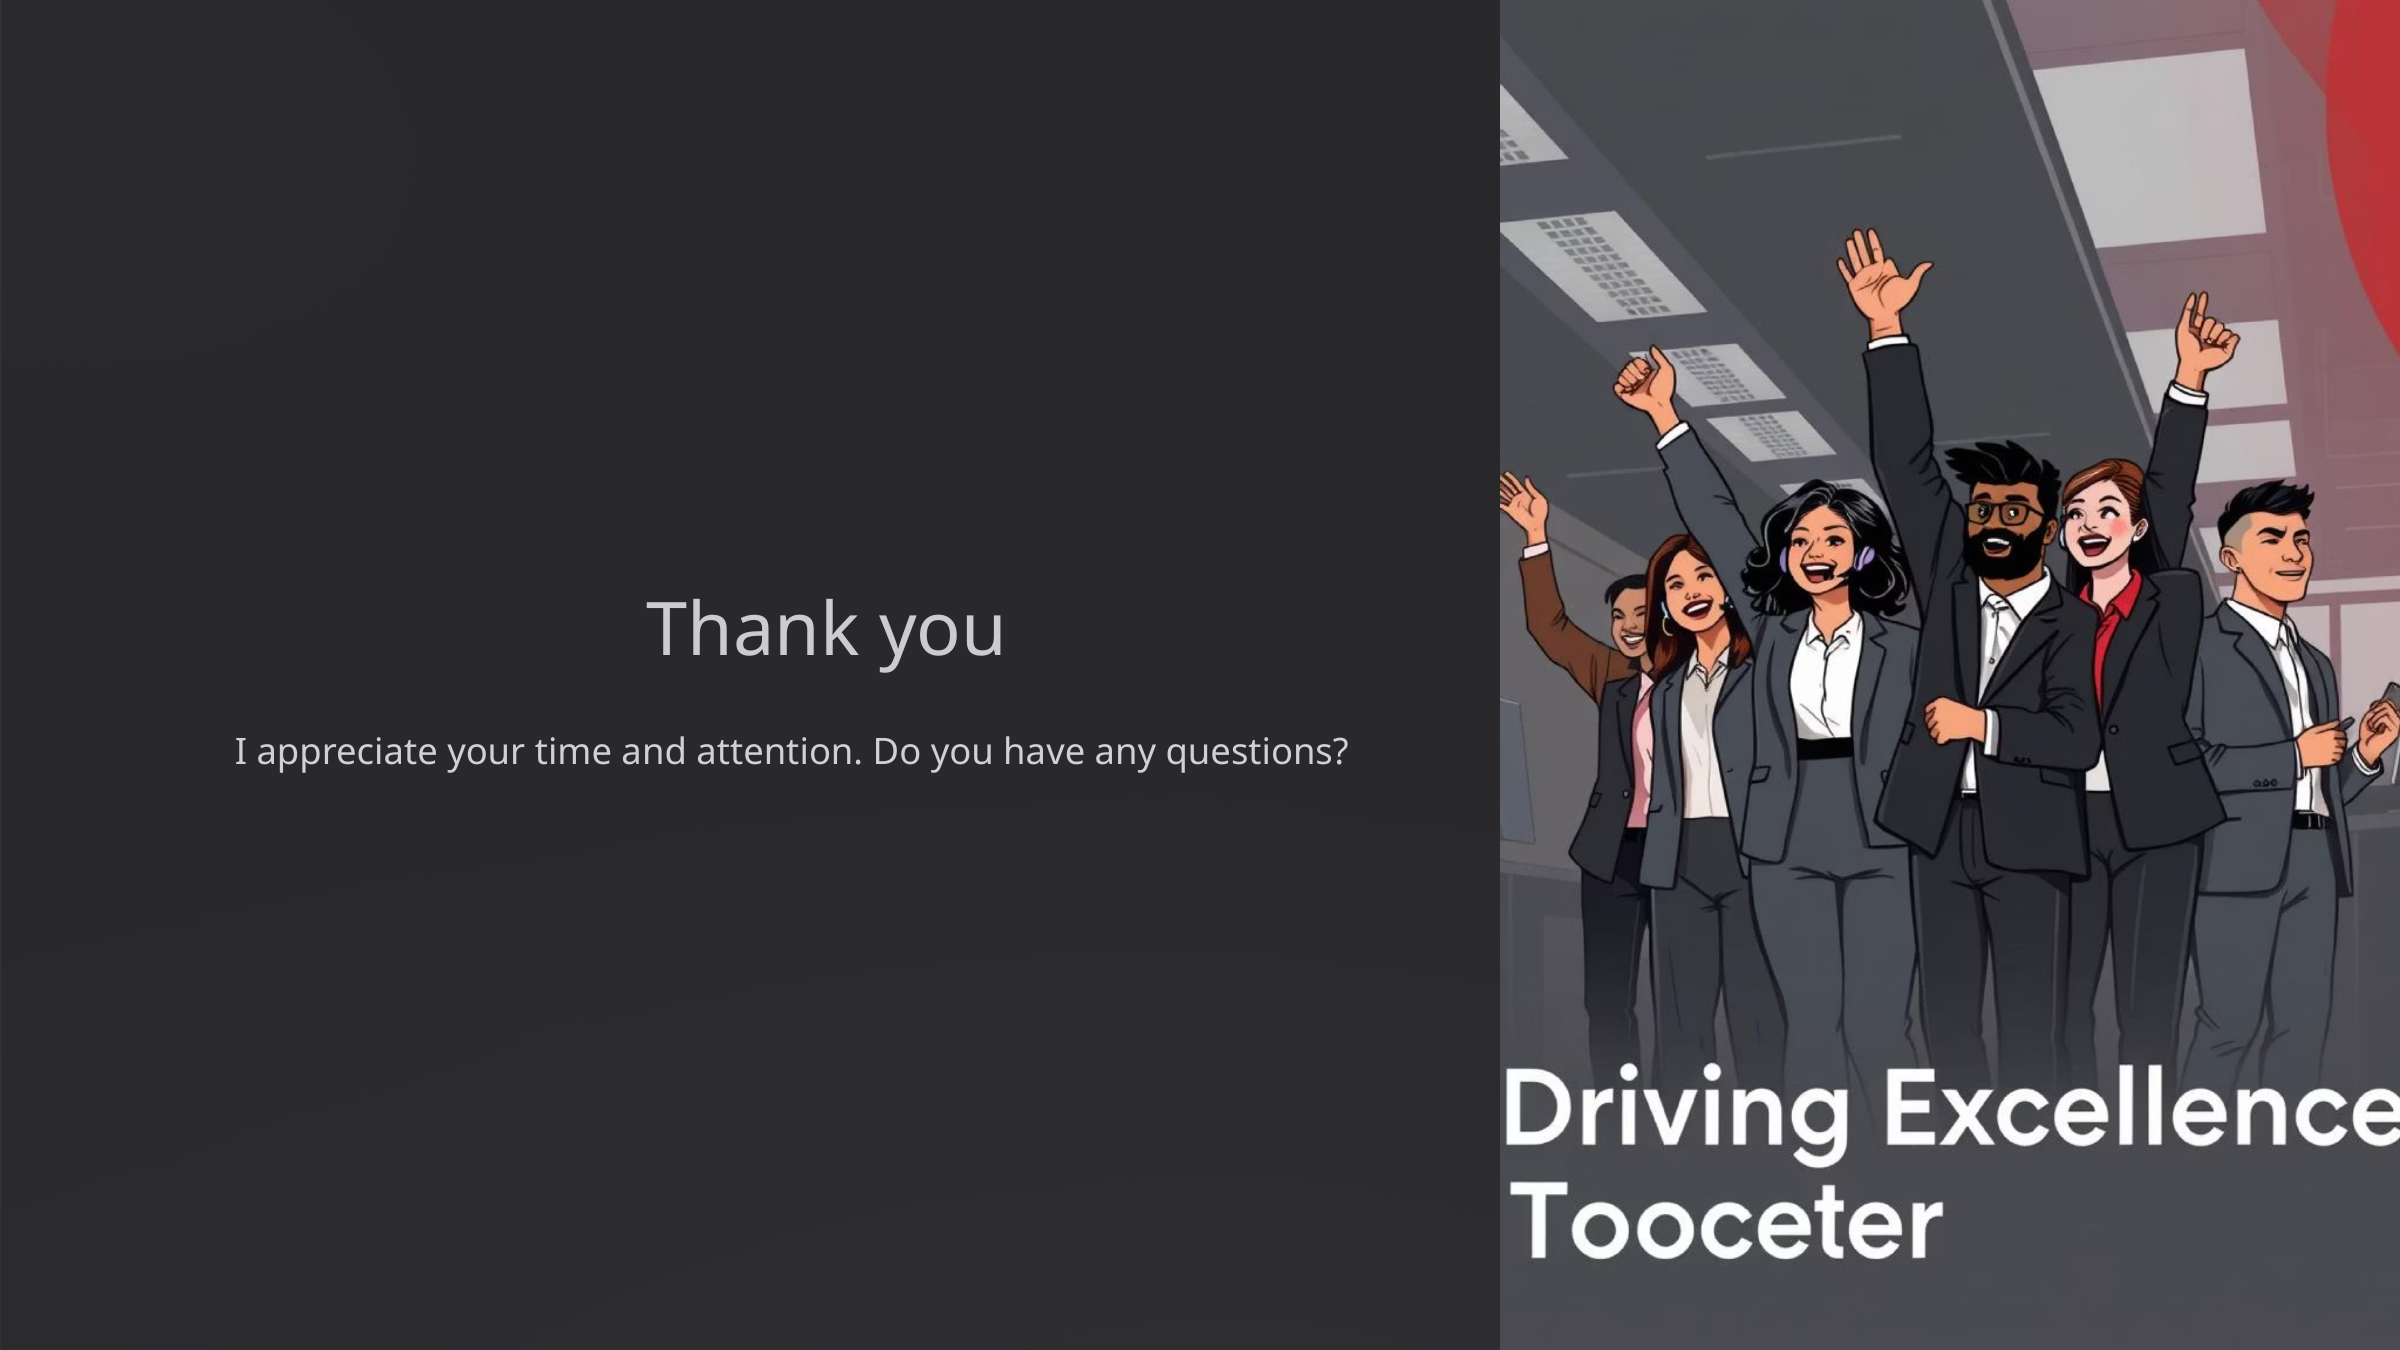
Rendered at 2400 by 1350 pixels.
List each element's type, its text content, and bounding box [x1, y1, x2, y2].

picture [1499, 0, 2400, 1350]
text_box I appreciate your time and attention. Do you have any questions? [130, 712, 1370, 773]
text_box Thank you [377, 577, 1122, 671]
